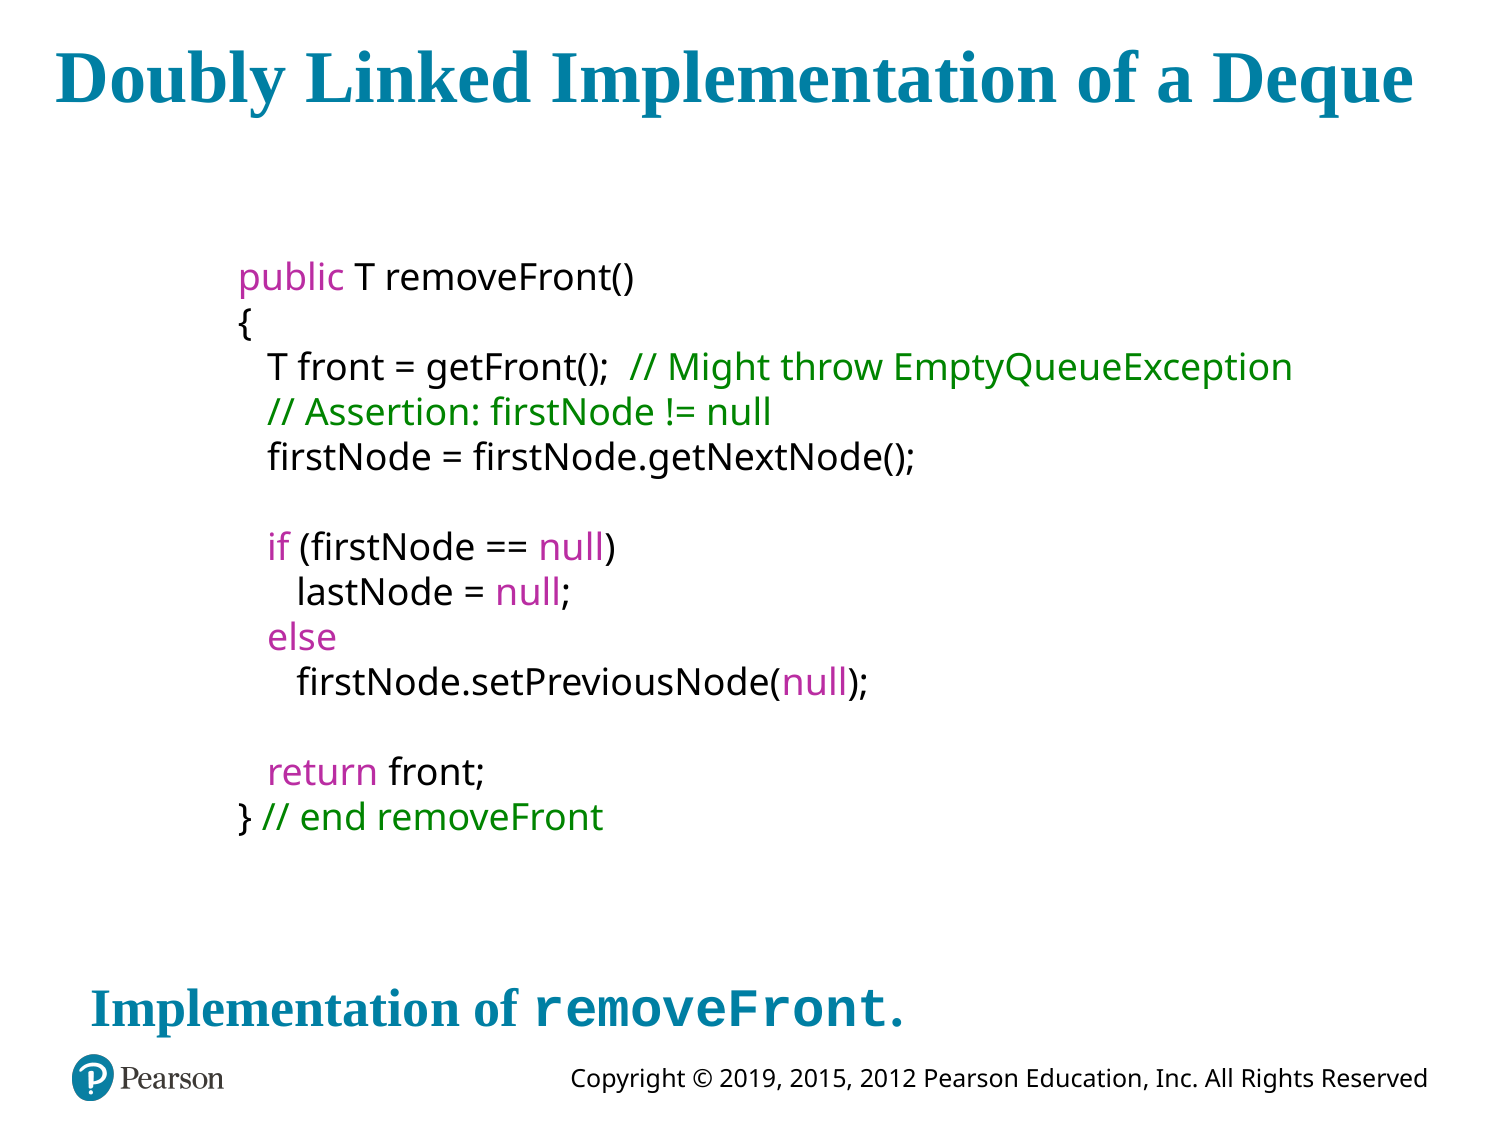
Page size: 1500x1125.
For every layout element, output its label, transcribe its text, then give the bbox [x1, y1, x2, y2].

picture [72, 1054, 88, 1070]
picture [98, 1054, 224, 1101]
picture [72, 1087, 83, 1101]
text_box public T removeFront() { T front = getFront(); // Might throw EmptyQueueException // Assertion: firstNode != null firstNode = firstNode.getNextNode(); if (firstNode == null) lastNode = null; else firstNode.setPreviousNode(null); return front; } // end removeFront [230, 245, 1302, 846]
title Doubly Linked Implementation of a Deque [40, 0, 1438, 133]
list Implementation of removeFront. [74, 955, 1426, 1053]
picture [80, 1063, 106, 1088]
